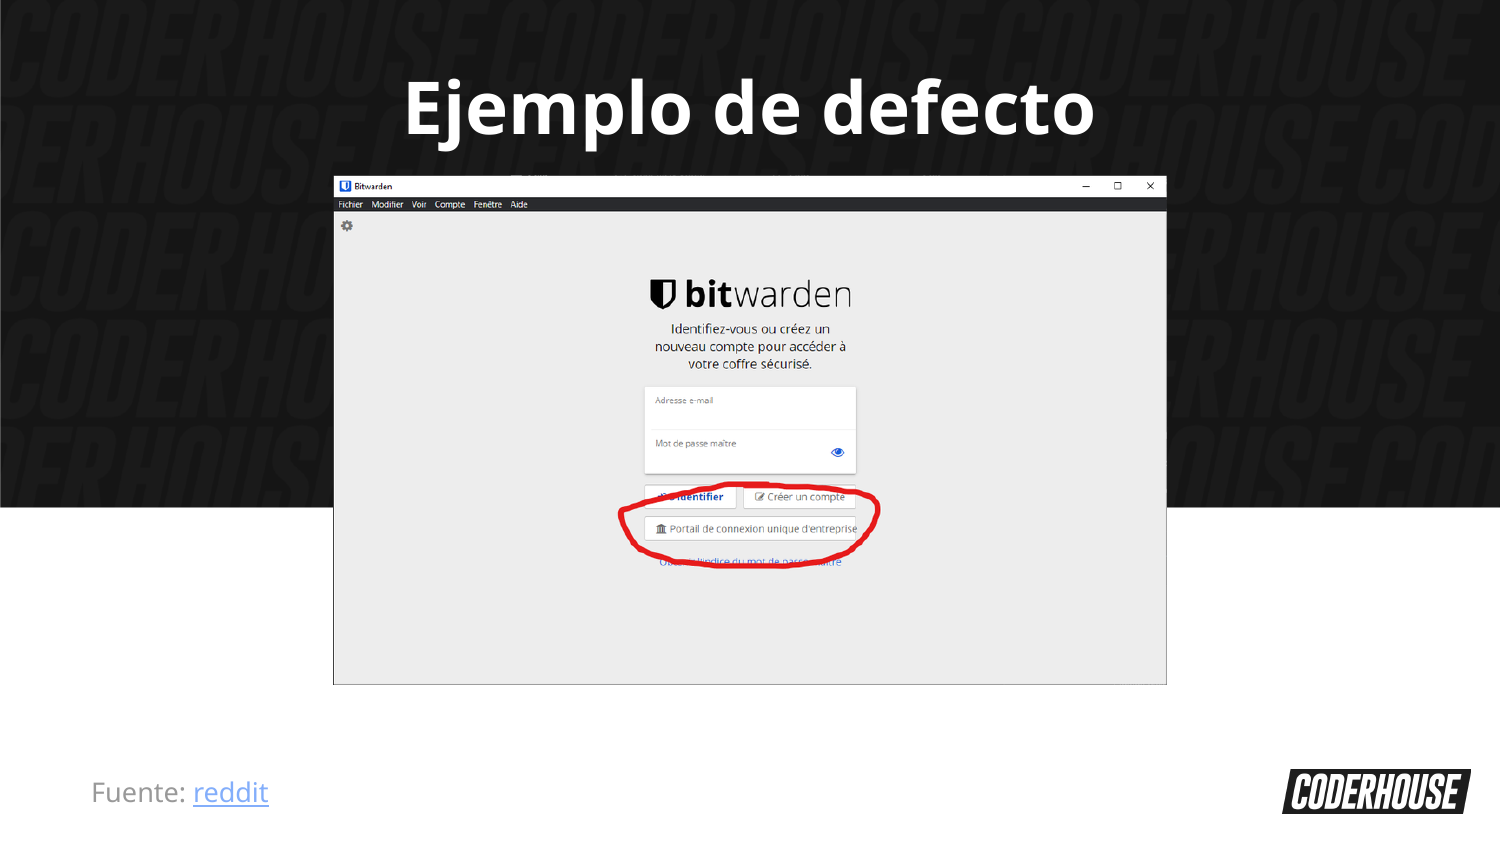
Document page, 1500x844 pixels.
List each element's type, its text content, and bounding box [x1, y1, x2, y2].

text_box Ejemplo de defecto [239, 56, 1261, 166]
picture [0, 0, 1500, 844]
text_box Fuente: reddit [76, 760, 1234, 828]
